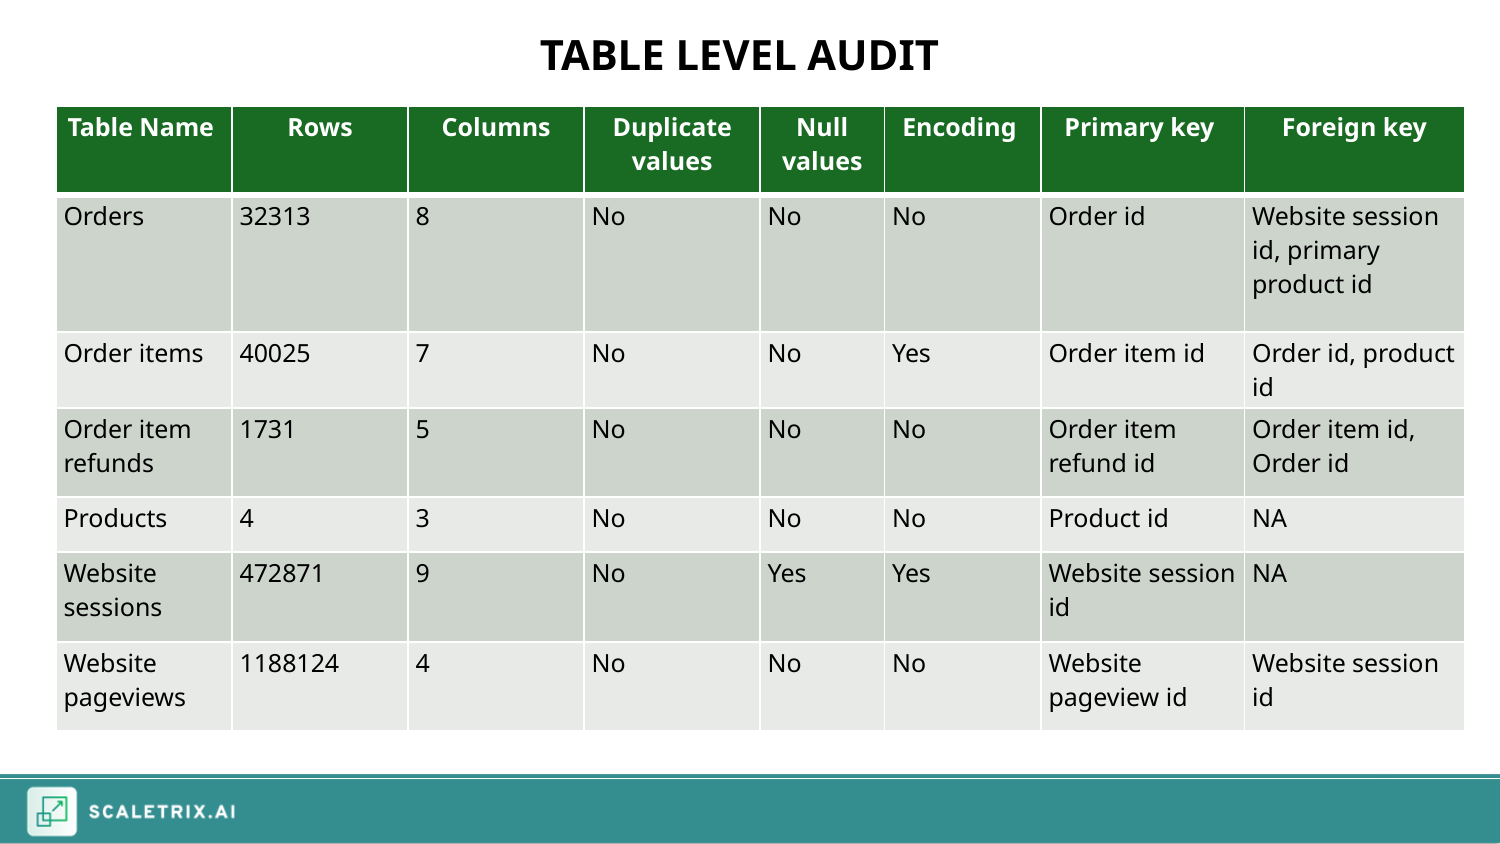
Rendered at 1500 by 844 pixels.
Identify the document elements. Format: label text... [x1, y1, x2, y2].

table_cell Order items [57, 333, 231, 407]
table_cell No [585, 498, 759, 551]
table_cell 4 [409, 643, 583, 730]
table_cell Order item id, Order id [1245, 409, 1464, 496]
picture [0, 773, 1500, 844]
table_cell 1731 [233, 409, 407, 496]
table_cell No [761, 333, 884, 407]
table_header Null values [761, 107, 884, 192]
table_cell Order item refund id [1042, 409, 1244, 496]
table_cell 472871 [233, 553, 407, 641]
table_cell Order item id [1042, 333, 1244, 407]
table_cell No [885, 409, 1040, 496]
table_cell No [585, 409, 759, 496]
table_cell No [885, 198, 1040, 331]
table_cell Yes [885, 333, 1040, 407]
table_header Table Name [57, 107, 231, 192]
table_cell Website pageviews [57, 643, 231, 730]
table_cell No [761, 409, 884, 496]
text_box TABLE LEVEL AUDIT [524, 21, 1275, 87]
table_cell Order id [1042, 198, 1244, 331]
table_cell No [585, 198, 759, 331]
table_cell 5 [409, 409, 583, 496]
table_cell Order id, product id [1245, 333, 1464, 407]
table_cell 32313 [233, 198, 407, 331]
table_cell Products [57, 498, 231, 551]
table_cell 7 [409, 333, 583, 407]
table_cell No [885, 643, 1040, 730]
table_cell Product id [1042, 498, 1244, 551]
table_cell Yes [761, 553, 884, 641]
table_cell NA [1245, 498, 1464, 551]
table_cell NA [1245, 553, 1464, 641]
table_cell 1188124 [233, 643, 407, 730]
table_cell No [761, 643, 884, 730]
table_cell Website pageview id [1042, 643, 1244, 730]
table_cell No [585, 333, 759, 407]
table_cell Order item refunds [57, 409, 231, 496]
table_cell Yes [885, 553, 1040, 641]
table_cell No [585, 643, 759, 730]
table_header Encoding [885, 107, 1040, 192]
table_cell 40025 [233, 333, 407, 407]
table_header Rows [233, 107, 407, 192]
table_header Primary key [1042, 107, 1244, 192]
table_cell 9 [409, 553, 583, 641]
table_cell Website sessions [57, 553, 231, 641]
table_cell 3 [409, 498, 583, 551]
table_cell No [761, 198, 884, 331]
table_cell Website session id [1042, 553, 1244, 641]
table_cell No [761, 498, 884, 551]
table_cell Website session id [1245, 643, 1464, 730]
table_cell No [885, 498, 1040, 551]
table_cell Orders [57, 198, 231, 331]
table_cell No [585, 553, 759, 641]
table_cell 8 [409, 198, 583, 331]
table_cell 4 [233, 498, 407, 551]
table_header Foreign key [1245, 107, 1464, 192]
table_header Duplicate values [585, 107, 759, 192]
table_cell Website session id, primary product id [1245, 198, 1464, 331]
table_header Columns [409, 107, 583, 192]
